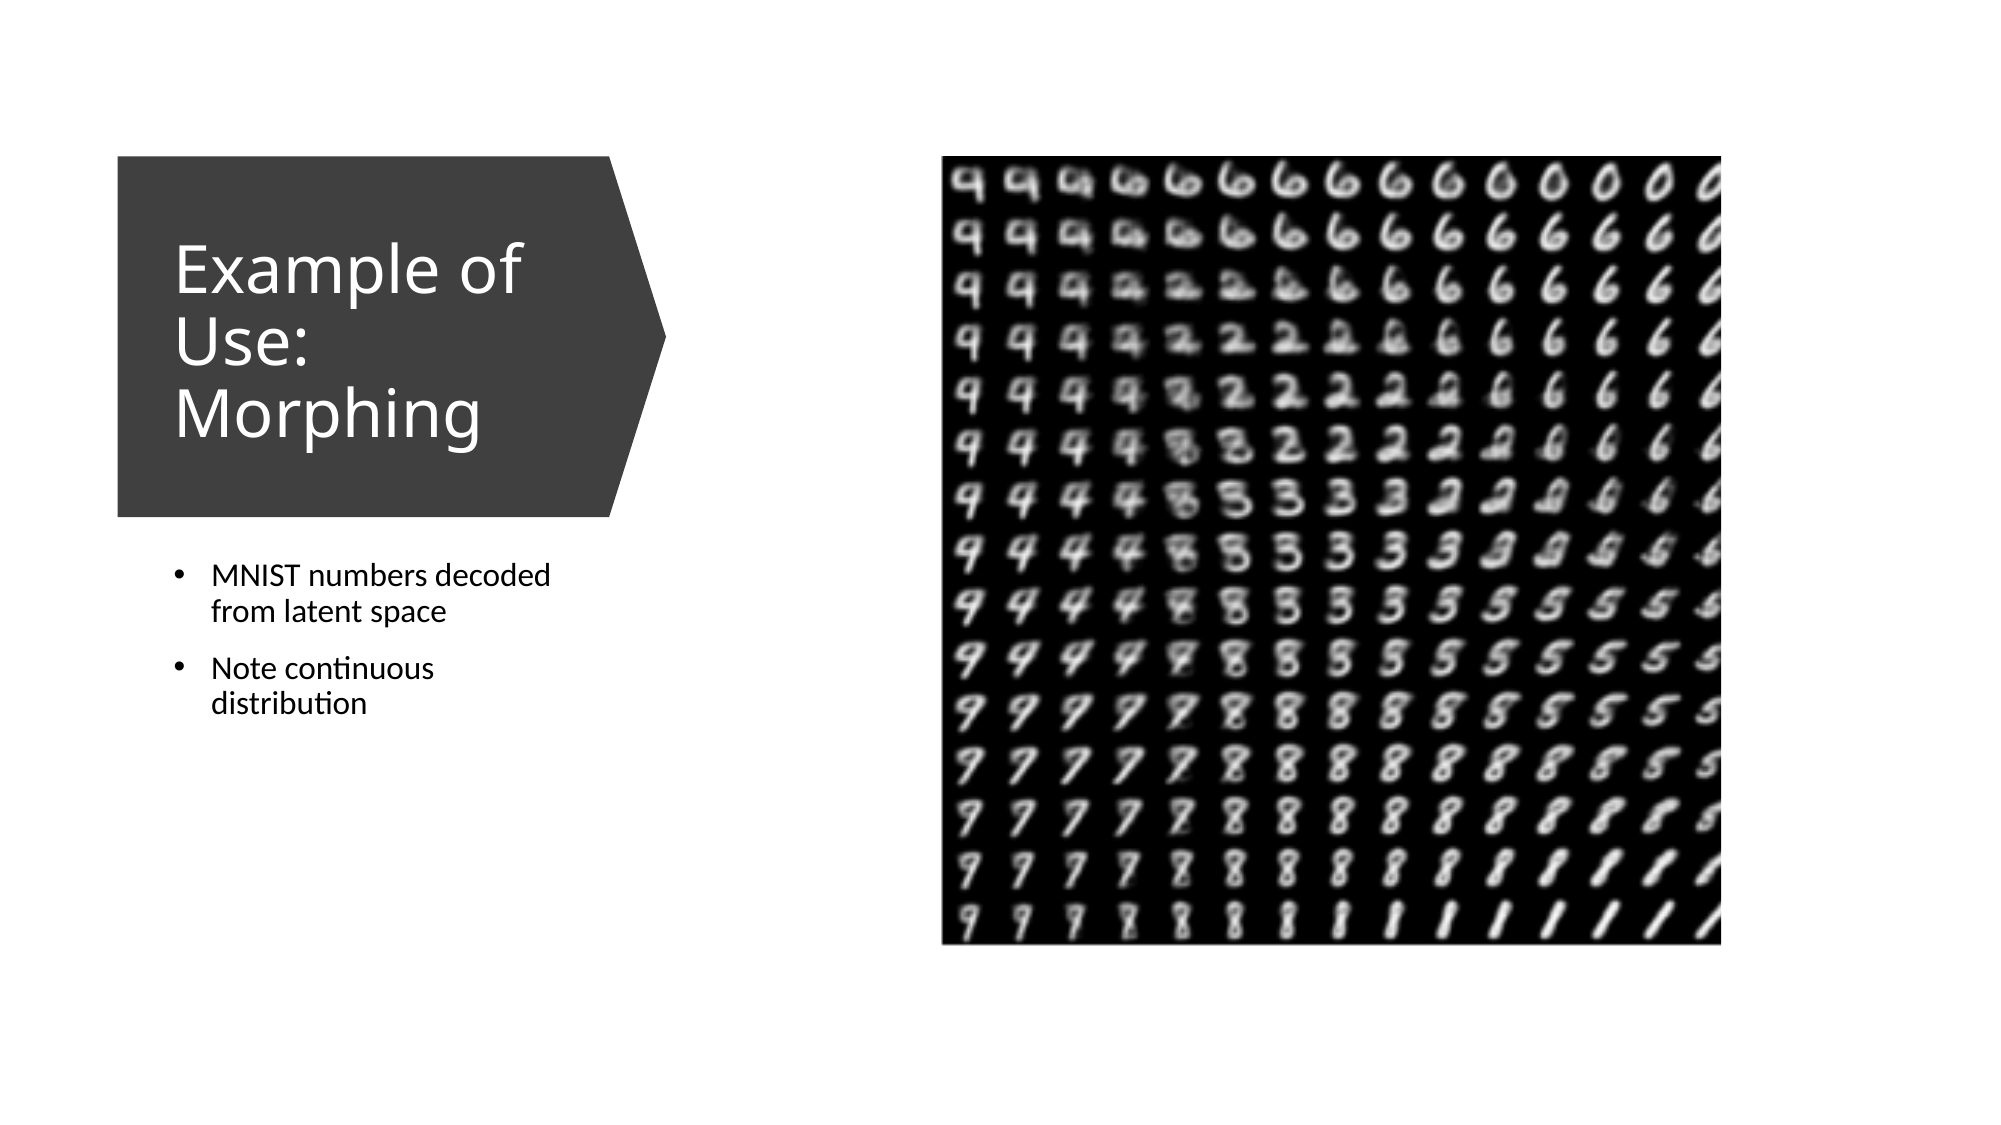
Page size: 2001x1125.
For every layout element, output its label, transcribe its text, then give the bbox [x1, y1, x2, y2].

title Example of Use: Morphing [158, 197, 597, 490]
picture [940, 156, 1722, 949]
text_box [116, 155, 668, 519]
list MNIST numbers decoded from latent space Note continuous distribution [158, 550, 597, 949]
